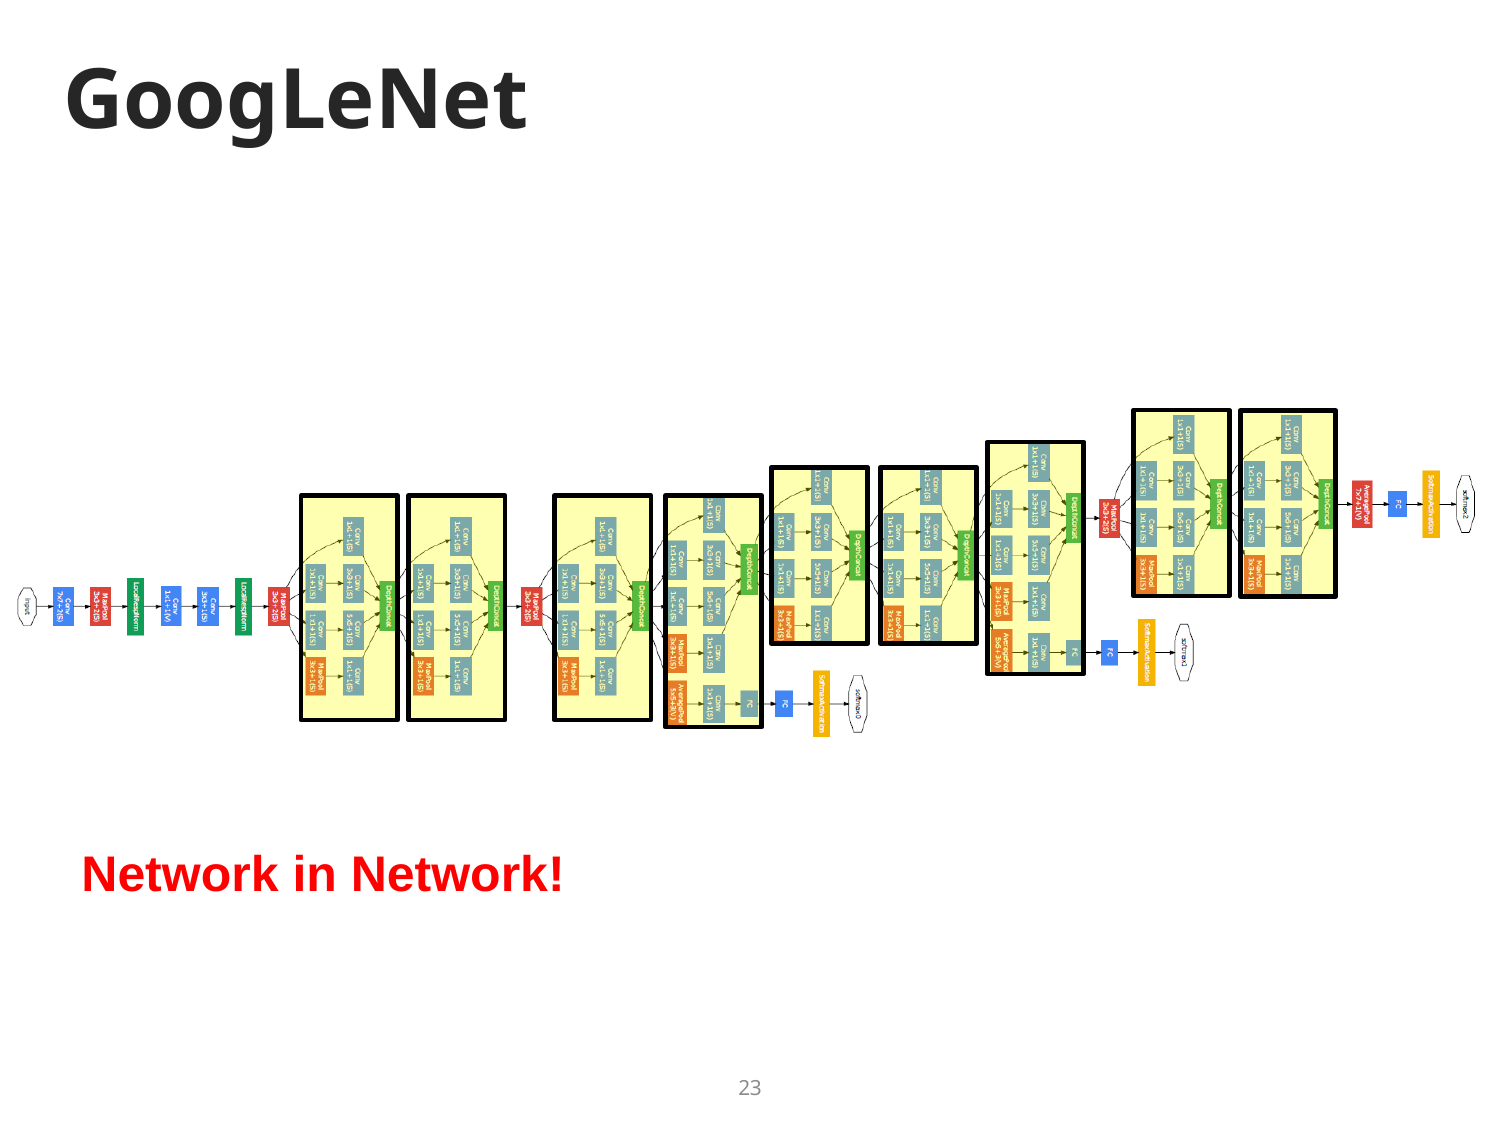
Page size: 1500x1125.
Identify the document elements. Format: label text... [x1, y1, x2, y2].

picture [4, 381, 1488, 776]
text_box Network in Network! [66, 834, 581, 909]
slide_number 23 [575, 1058, 925, 1119]
title GoogLeNet [48, 41, 1456, 149]
